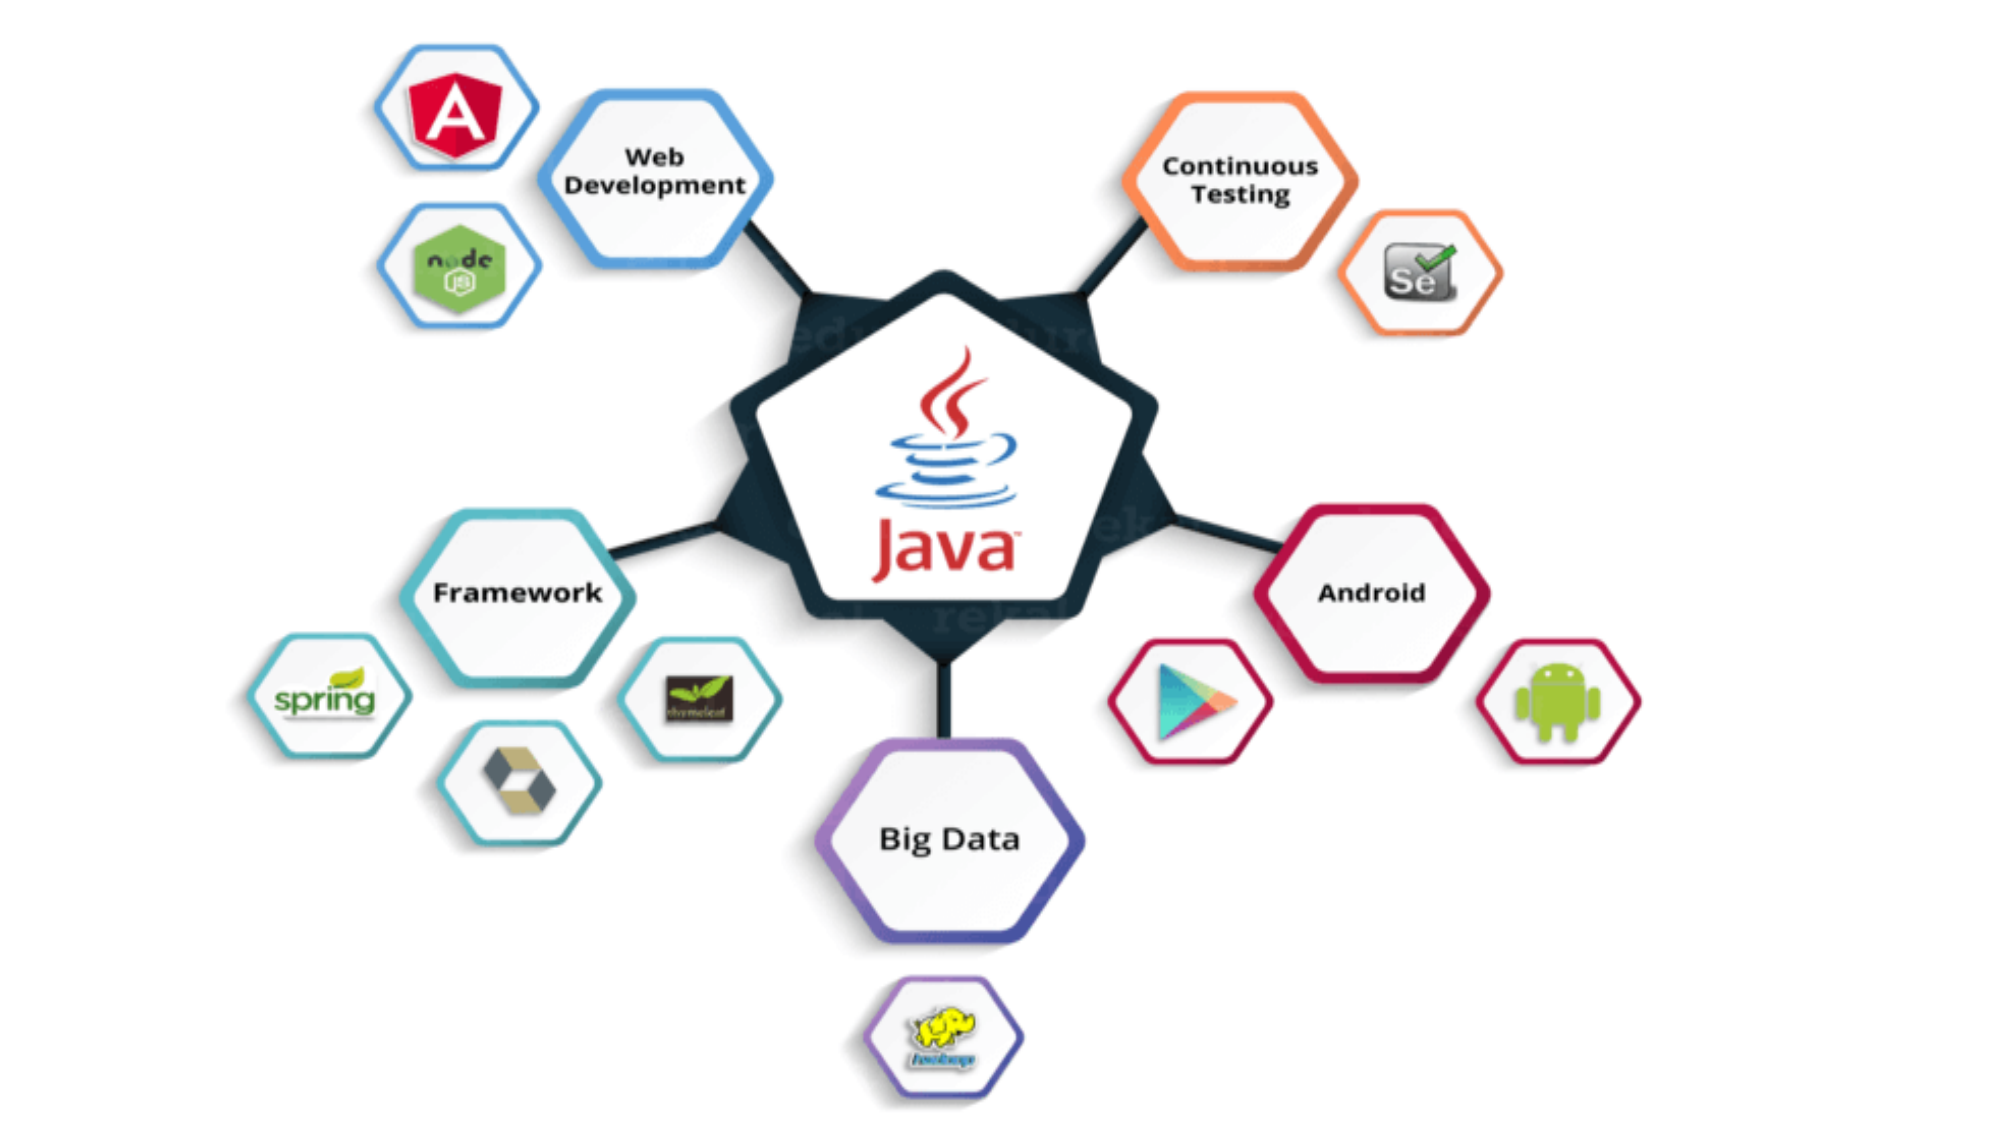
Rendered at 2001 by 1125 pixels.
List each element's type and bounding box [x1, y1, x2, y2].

picture [209, 28, 1656, 1125]
